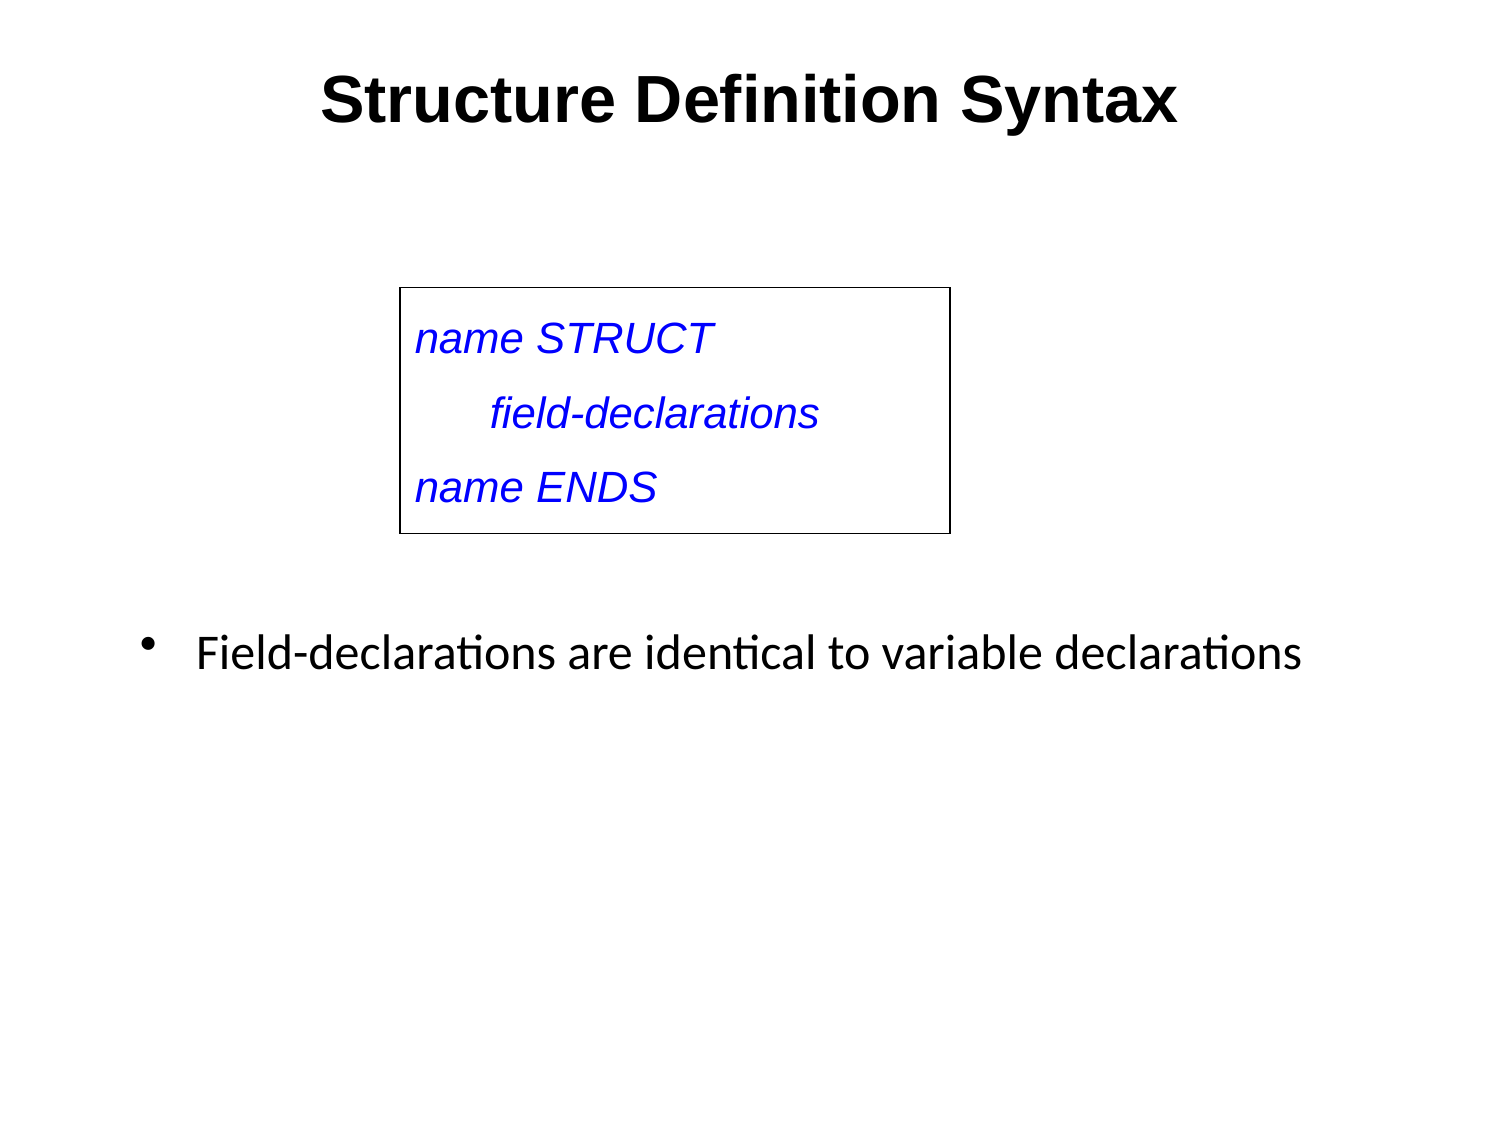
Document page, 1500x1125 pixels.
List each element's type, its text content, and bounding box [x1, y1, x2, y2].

title Structure Definition Syntax [75, 24, 1425, 168]
text_box name STRUCT field-declarations name ENDS [399, 287, 950, 534]
text_box Field-declarations are identical to variable declarations [124, 612, 1400, 763]
